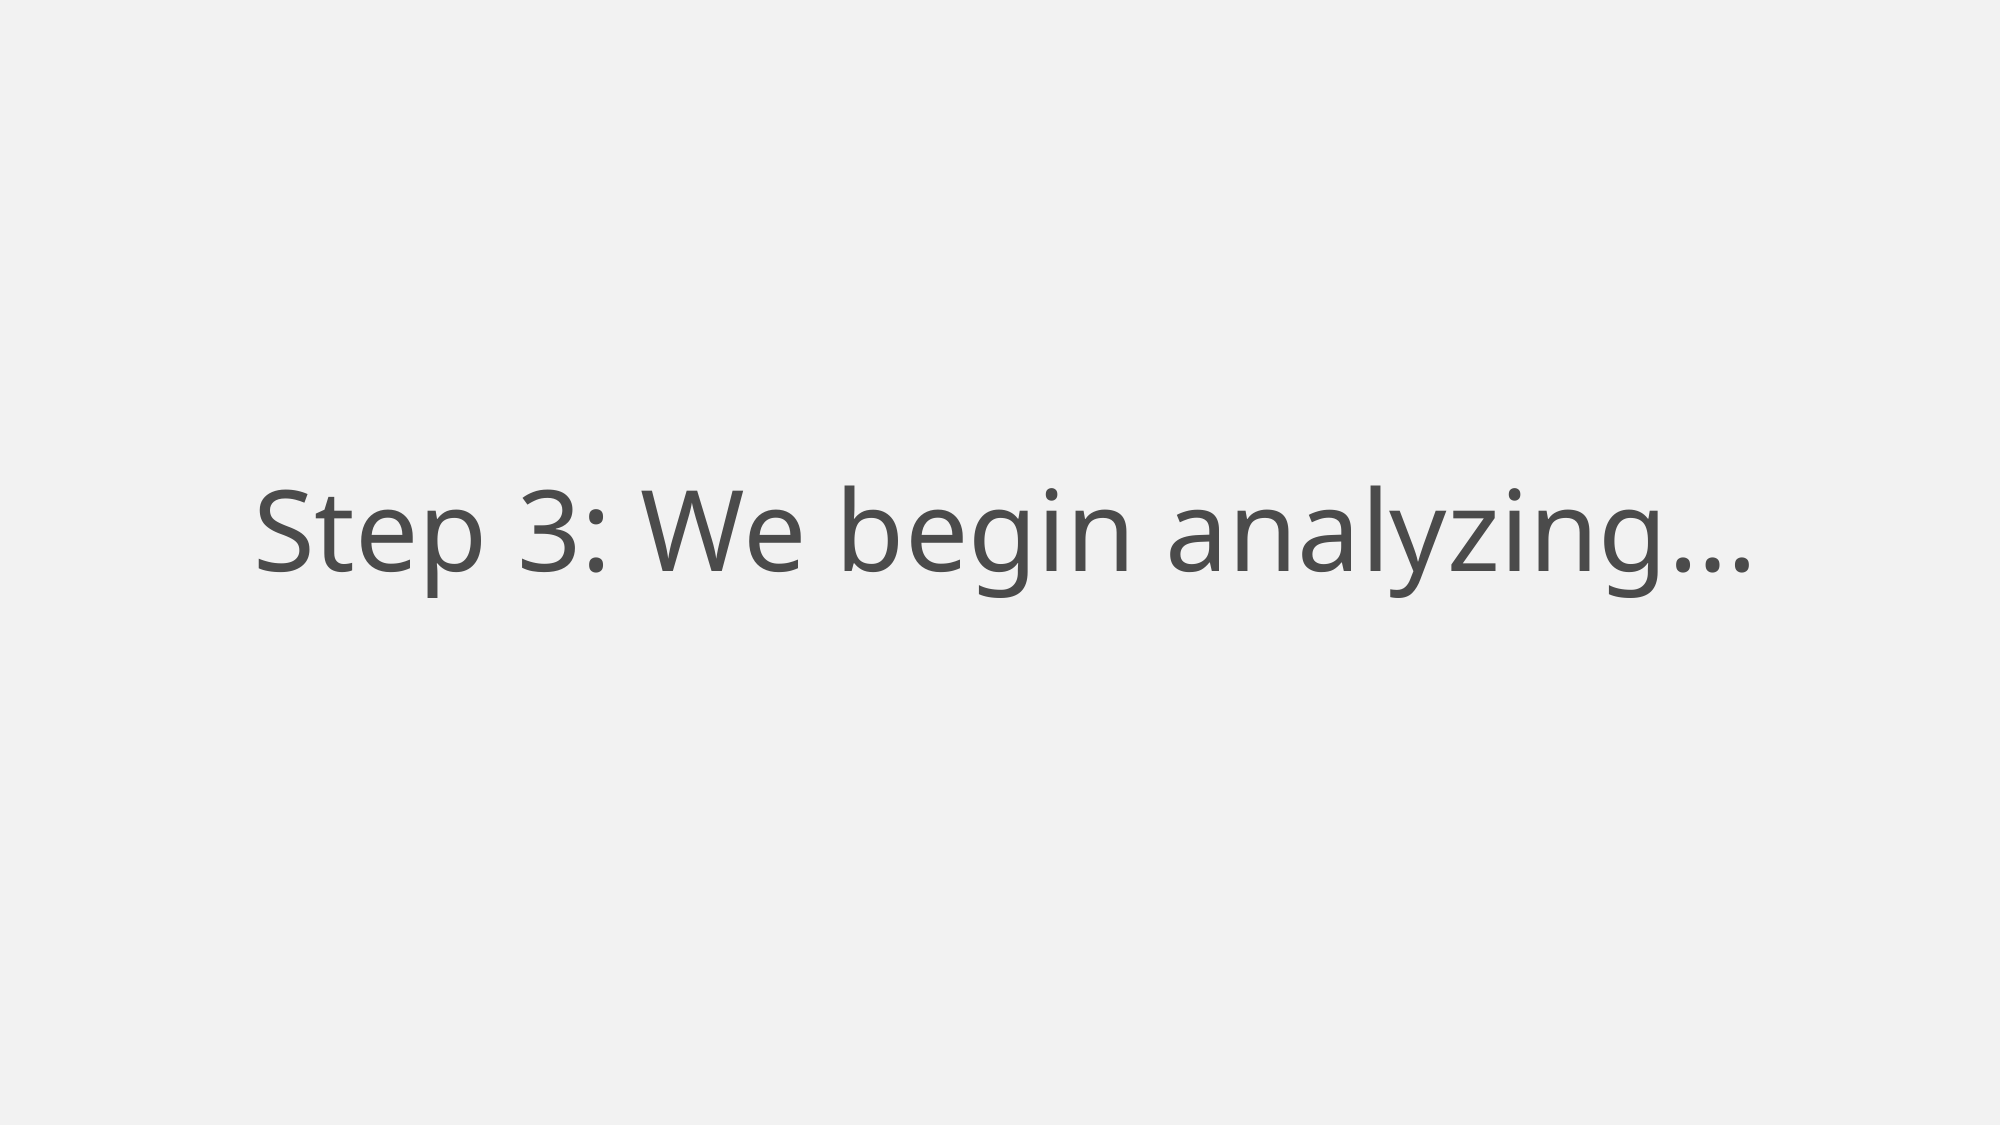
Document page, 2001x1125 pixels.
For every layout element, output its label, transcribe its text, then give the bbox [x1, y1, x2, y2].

title Step 3: We begin analyzing… [143, 426, 1868, 644]
